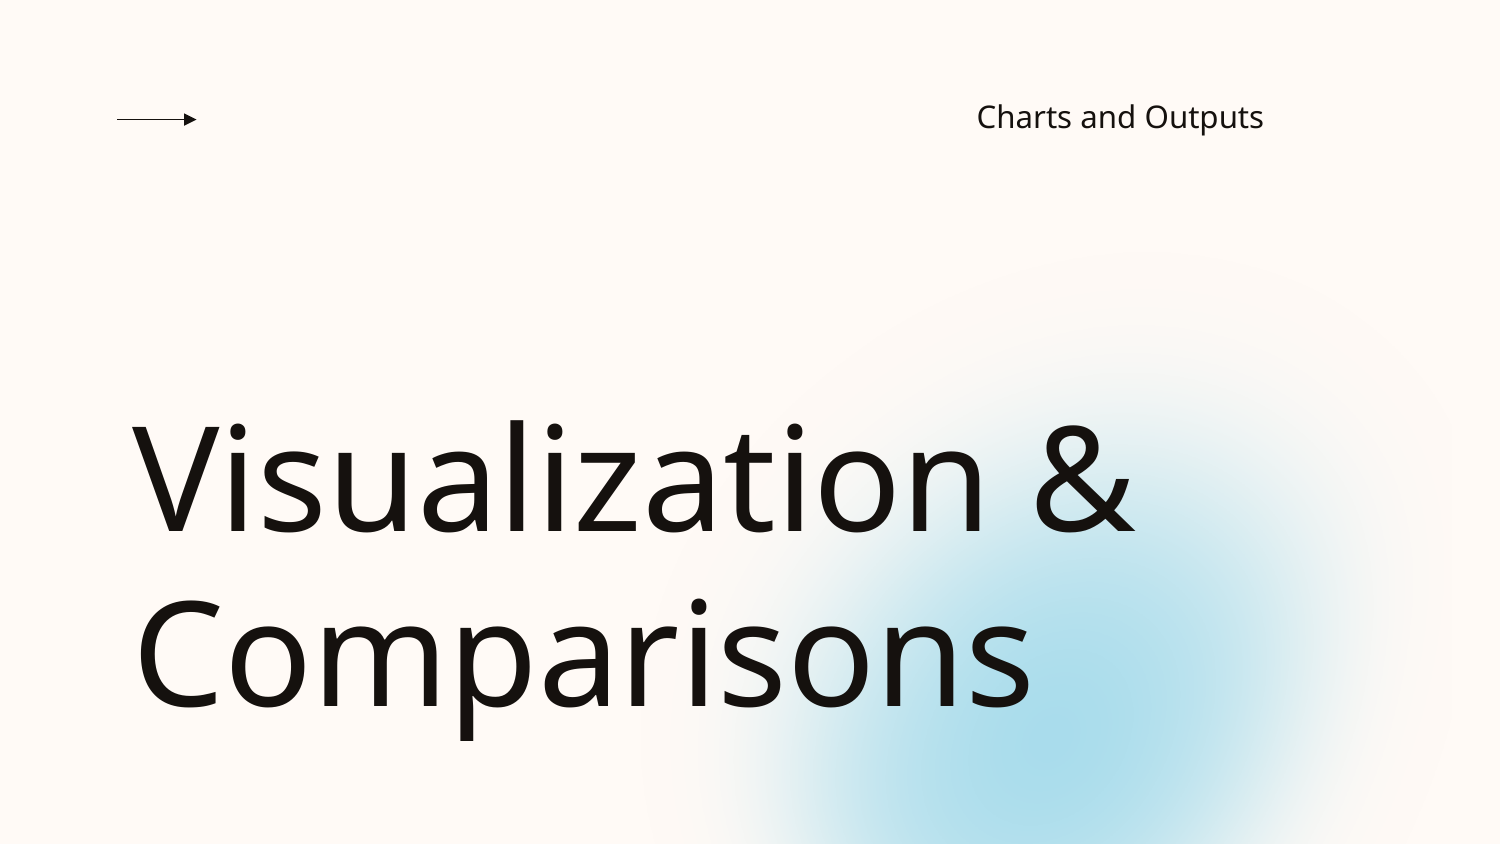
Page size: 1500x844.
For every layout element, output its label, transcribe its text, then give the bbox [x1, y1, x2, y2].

picture [295, 0, 1500, 844]
list Charts and Outputs [961, 82, 1344, 216]
title Visualization & Comparisons [117, 370, 1362, 751]
